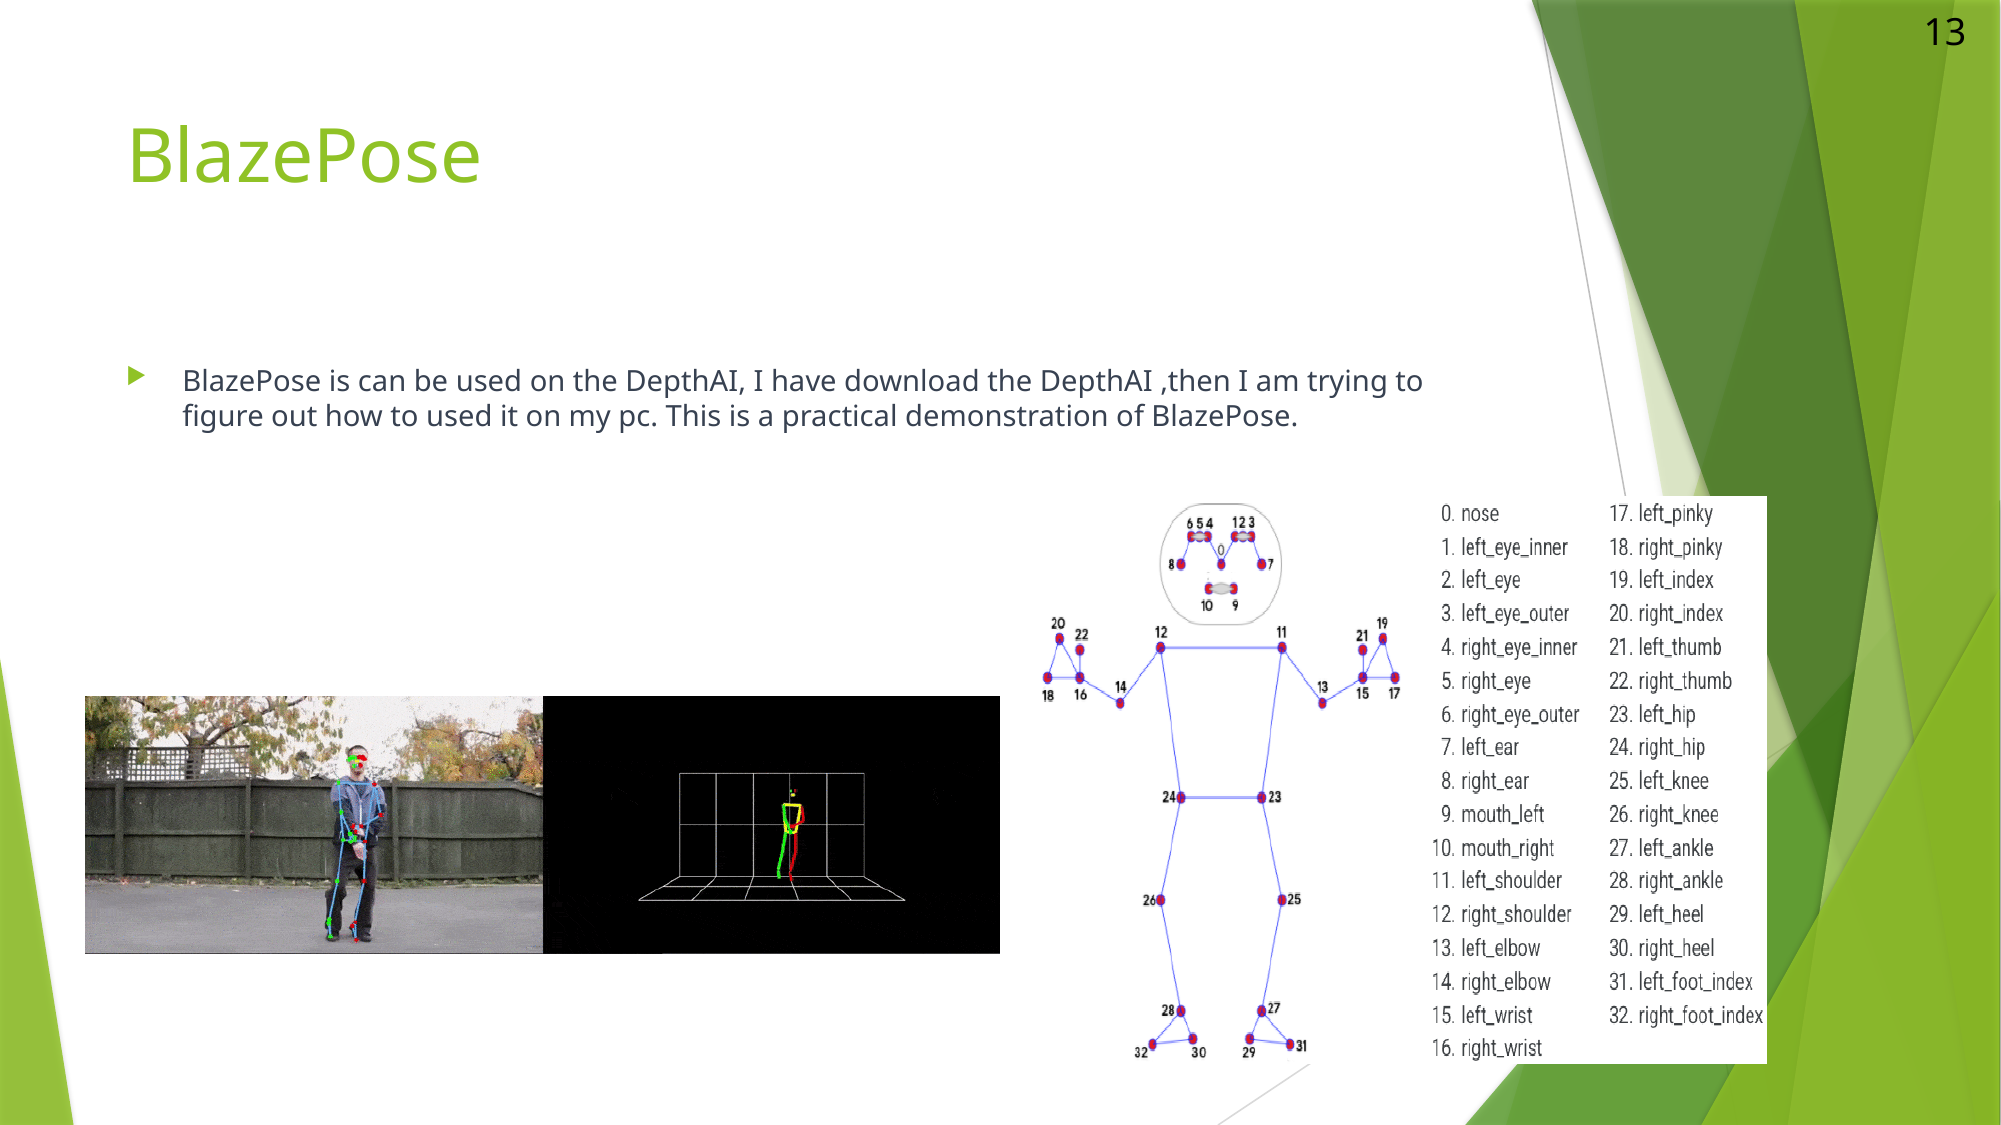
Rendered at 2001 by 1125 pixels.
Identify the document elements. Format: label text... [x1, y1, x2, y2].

title BlazePose [111, 99, 1522, 317]
picture [1038, 495, 1767, 1065]
picture [85, 696, 1001, 955]
list BlazePose is can be used on the DepthAI, I have download the DepthAI ,then I am trying to figure out how to used it on my pc. This is a practical demonstration of BlazePose. [111, 354, 1522, 992]
text_box 13 [1890, 0, 2000, 61]
